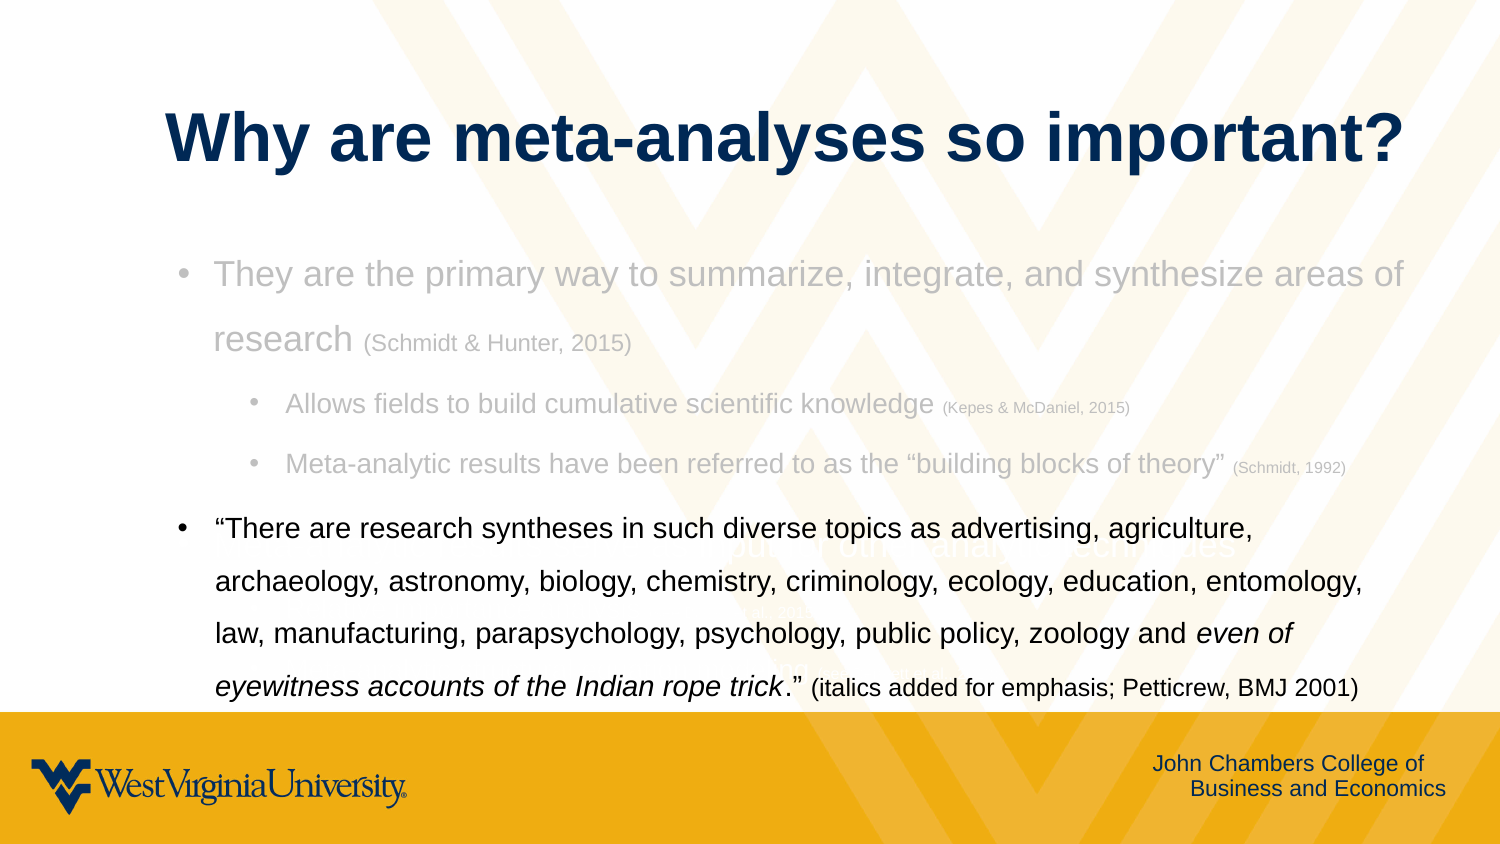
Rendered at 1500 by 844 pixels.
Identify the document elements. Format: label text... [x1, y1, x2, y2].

text_box John Chambers College of Business and Economics [1137, 709, 1500, 844]
text_box Why are meta-analyses so important? [149, 68, 1500, 210]
text_box They are the primary way to summarize, integrate, and synthesize areas of research (Schmidt & Hunter, 2015) Allows fields to build cumulative scientific knowledge (Kepes & McDaniel, 2015) Meta-analytic results have been referred to as the “building blocks of theory” (Schmidt, 1992) Meta-analytic results serve as input for other analytic techniques Relative importance analysis (see Banks et al., 2015) Meta-analytic structural equation modeling (see Bennett et al., 2018) [162, 221, 1438, 484]
picture [0, 0, 1500, 844]
text_box “There are research syntheses in such diverse topics as advertising, agriculture, archaeology, astronomy, biology, chemistry, criminology, ecology, education, entomology, law, manufacturing, parapsychology, psychology, public policy, zoology and even of eyewitness accounts of the Indian rope trick.” (italics added for emphasis; Petticrew, BMJ 2001) [162, 484, 1438, 844]
